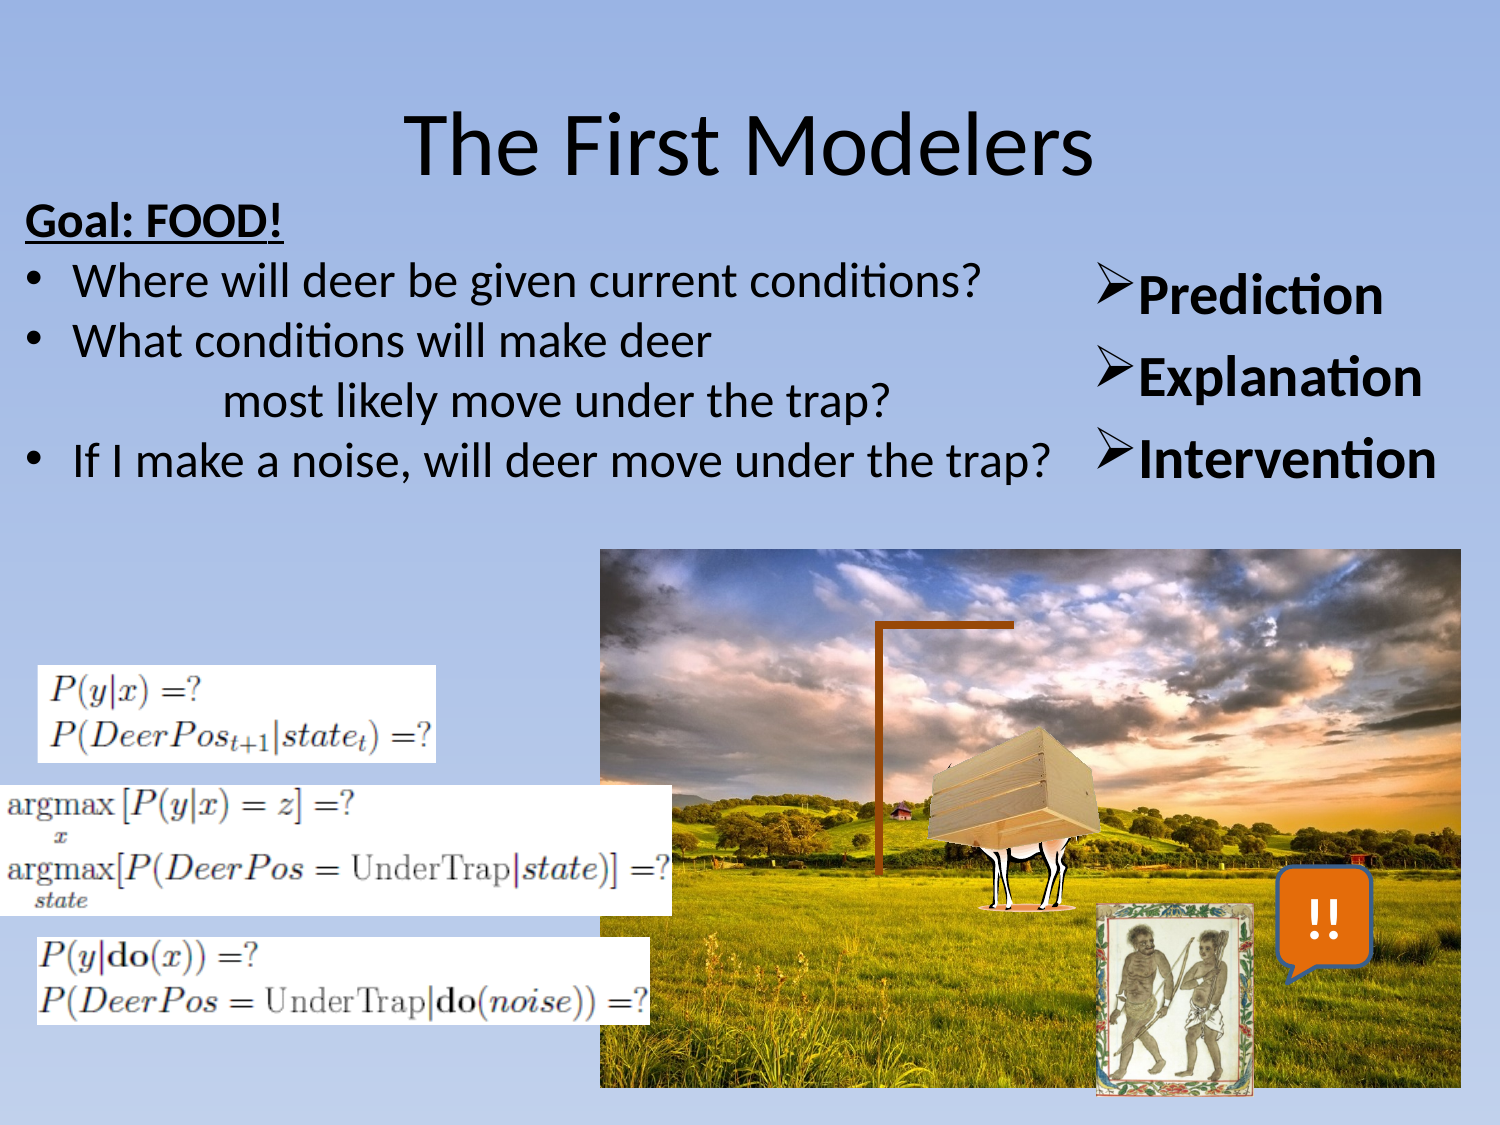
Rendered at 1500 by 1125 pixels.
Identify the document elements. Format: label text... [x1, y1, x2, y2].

picture [37, 665, 437, 763]
picture [0, 549, 1461, 1098]
text_box Goal: Food! Where will deer be given current conditions? What conditions will make deer most likely move under the trap? If I make a noise, will deer move under the trap? [10, 180, 1069, 555]
title The First Modelers [75, 45, 1425, 233]
text_box Prediction Explanation Intervention [1077, 248, 1454, 547]
